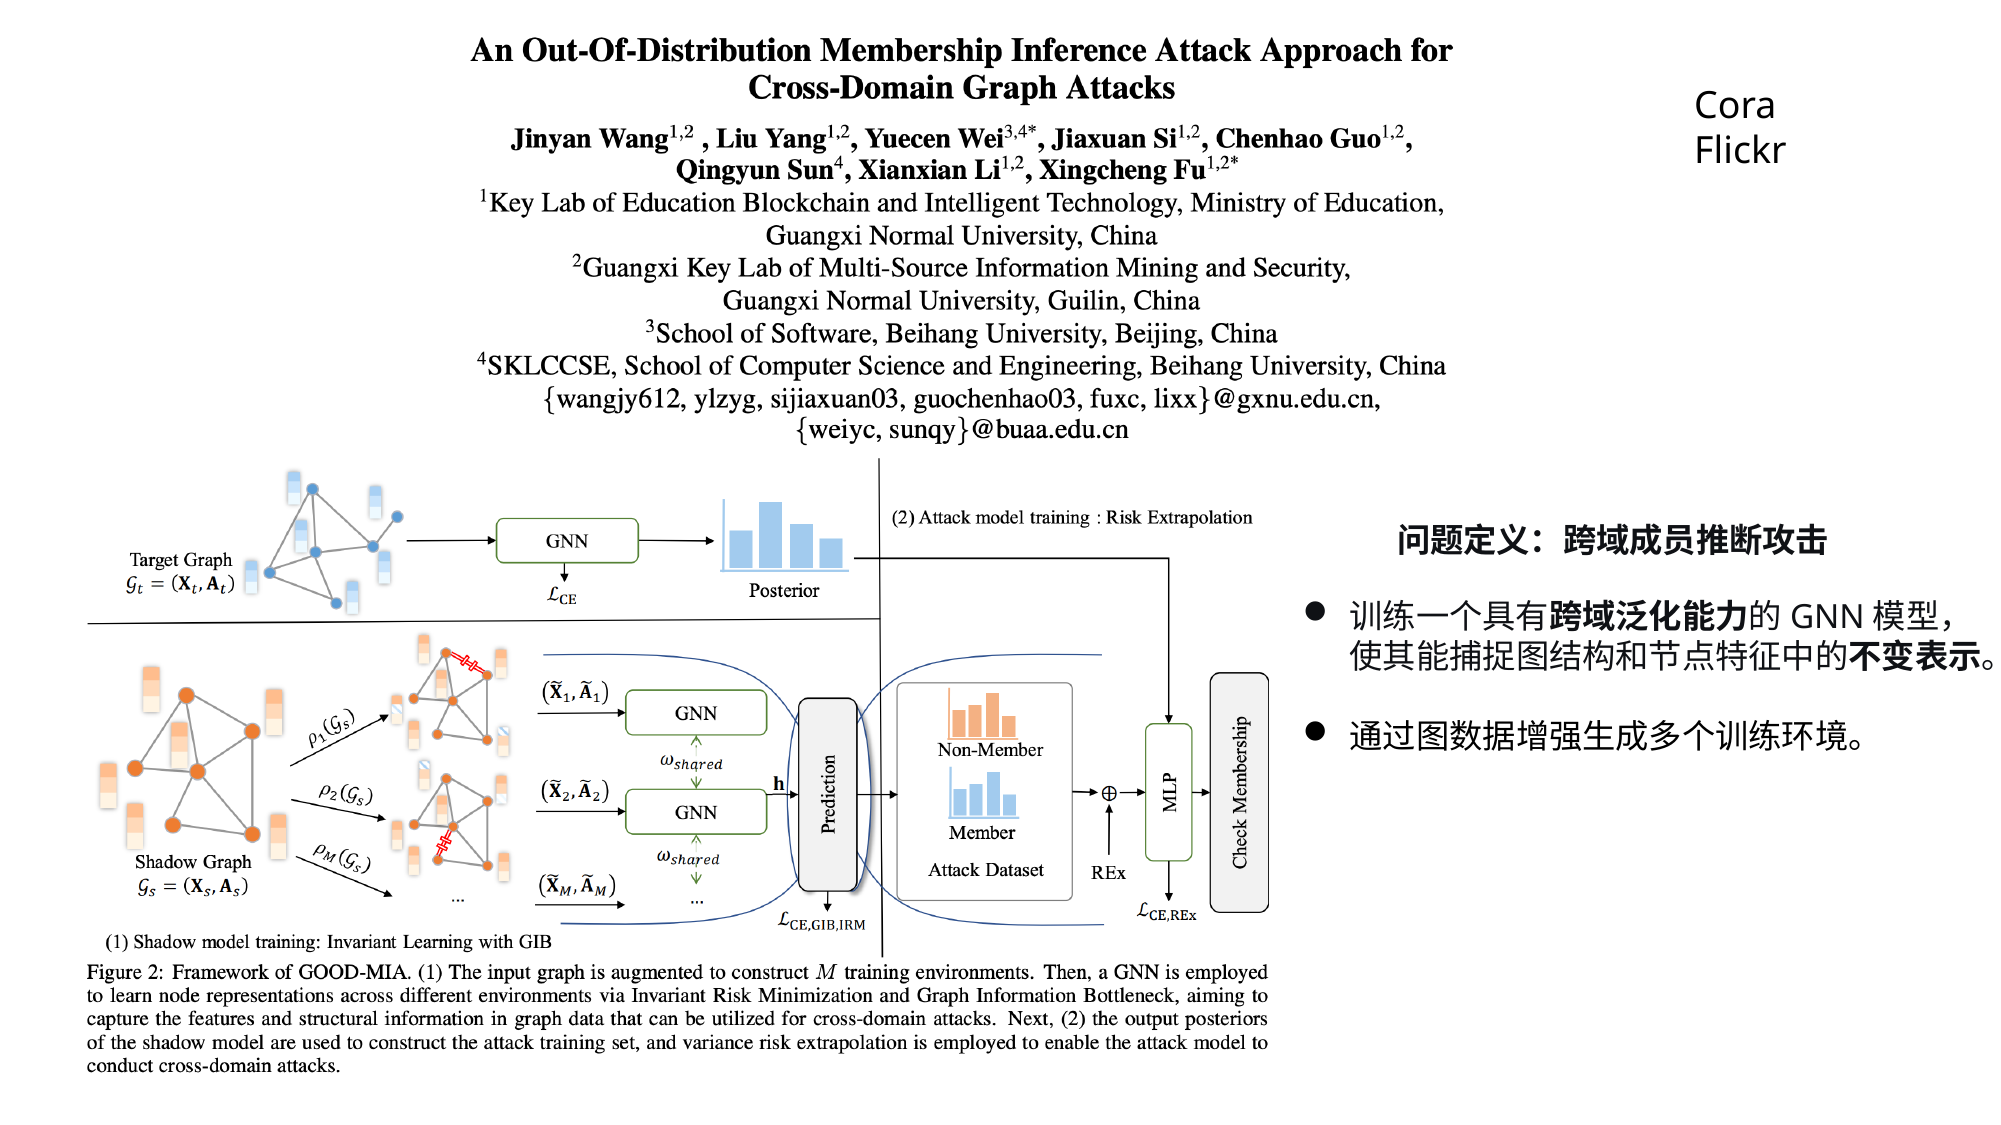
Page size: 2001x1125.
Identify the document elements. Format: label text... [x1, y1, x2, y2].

text_box 训练一个具有跨域泛化能力的GNN模型，使其能捕捉图结构和节点特征中的不变表示。 通过图数据增强生成多个训练环境。 [1289, 588, 2000, 763]
text_box Cora Flickr [1679, 73, 1802, 179]
picture [12, 19, 1497, 1090]
text_box 问题定义：跨域成员推断攻击 [1382, 505, 1857, 567]
